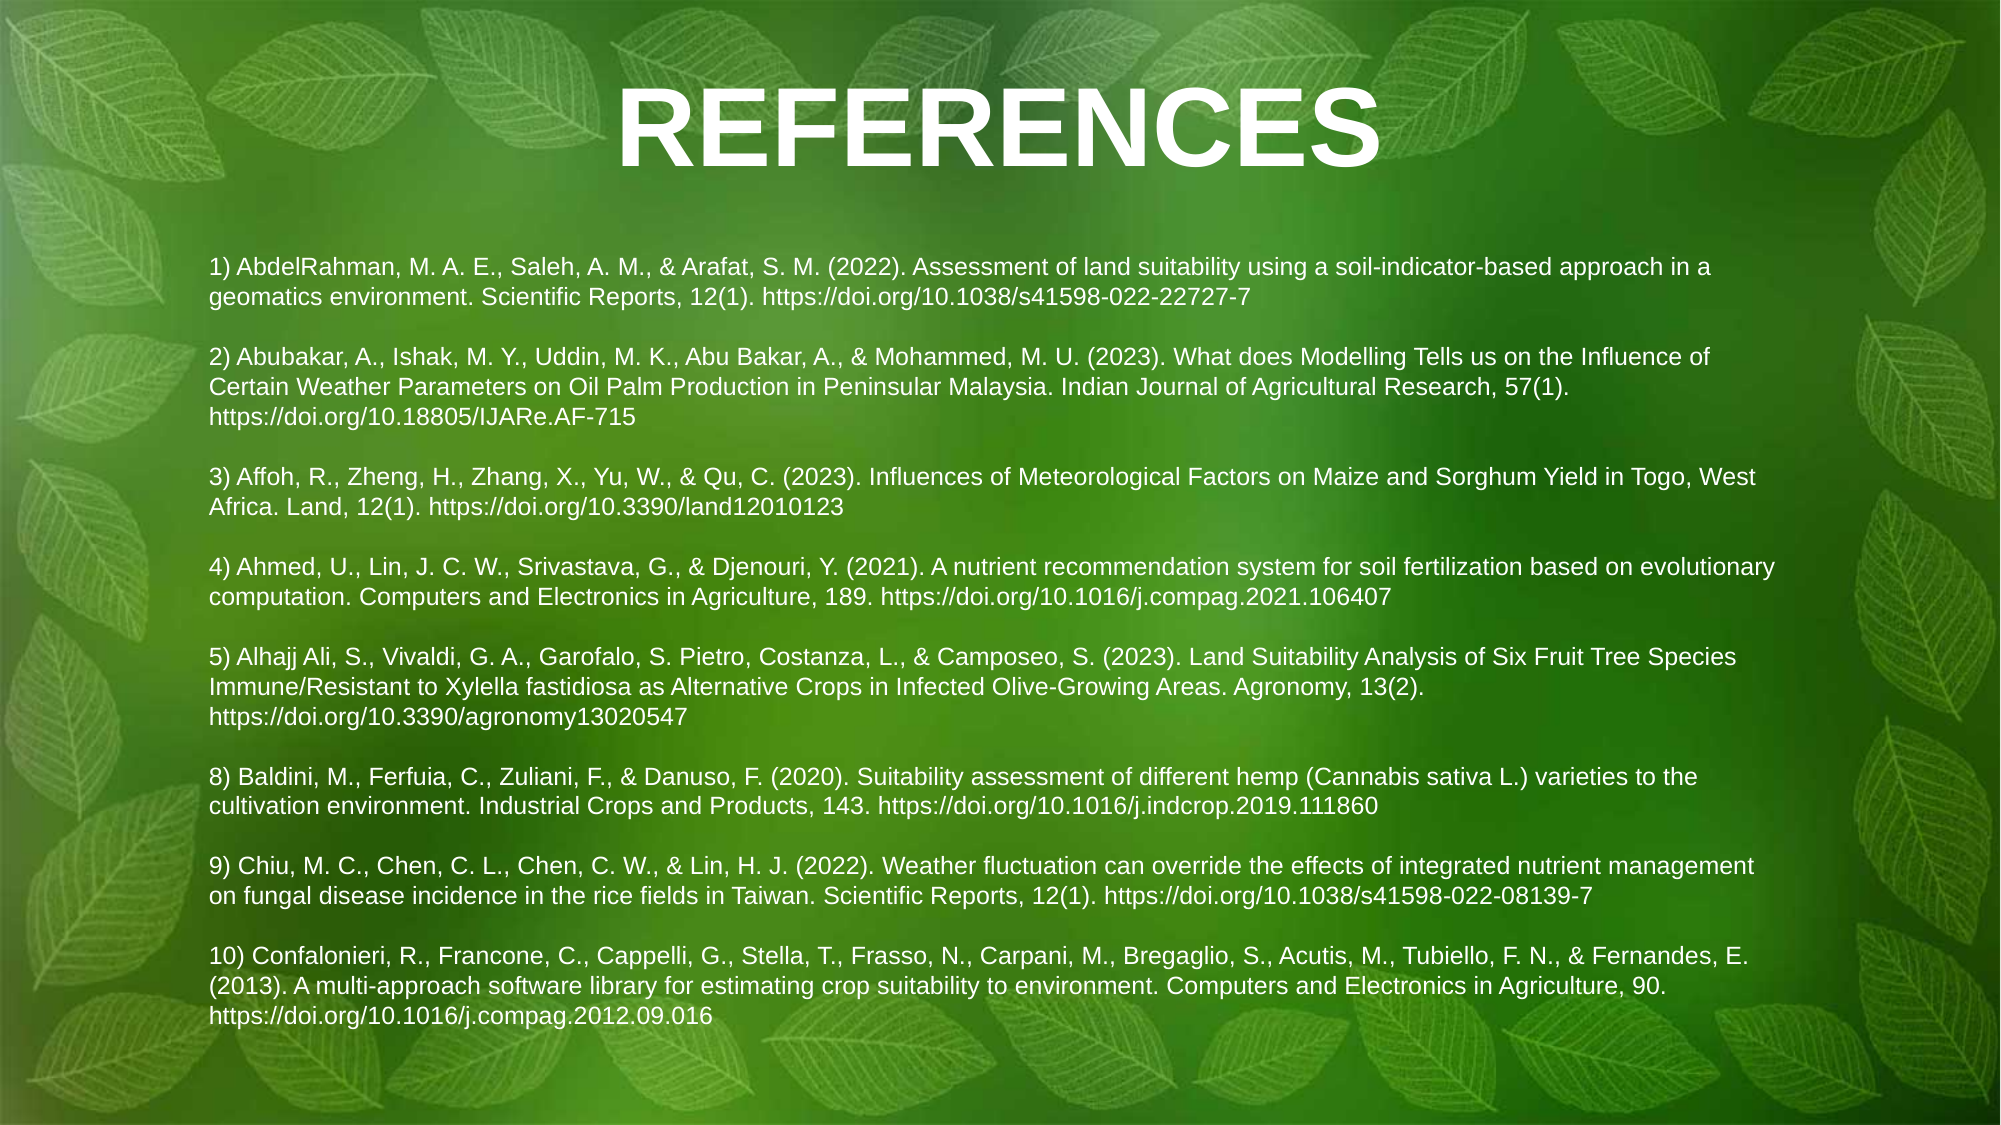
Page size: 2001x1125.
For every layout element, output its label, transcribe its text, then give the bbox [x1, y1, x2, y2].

picture [0, 0, 2001, 1125]
text_box REFERENCES [105, 46, 1895, 197]
text_box 1) AbdelRahman, M. A. E., Saleh, A. M., & Arafat, S. M. (2022). Assessment of land suitability using a soil-indicator-based approach in a geomatics environment. Scientific Reports, 12(1). https://doi.org/10.1038/s41598-022-22727-7 2) Abubakar, A., Ishak, M. Y., Uddin, M. K., Abu Bakar, A., & Mohammed, M. U. (2023). What does Modelling Tells us on the Influence of Certain Weather Parameters on Oil Palm Production in Peninsular Malaysia. Indian Journal of Agricultural Research, 57(1). https://doi.org/10.18805/IJARe.AF-715 3) Affoh, R., Zheng, H., Zhang, X., Yu, W., & Qu, C. (2023). Influences of Meteorological Factors on Maize and Sorghum Yield in Togo, West Africa. Land, 12(1). https://doi.org/10.3390/land12010123 4) Ahmed, U., Lin, J. C. W., Srivastava, G., & Djenouri, Y. (2021). A nutrient recommendation system for soil fertilization based on evolutionary computation. Computers and Electronics in Agriculture, 189. https://doi.org/10.1016/j.compag.2021.106407 5) Alhajj Ali, S., Vivaldi, G. A., Garofalo, S. Pietro, Costanza, L., & Camposeo, S. (2023). Land Suitability Analysis of Six Fruit Tree Species Immune/Resistant to Xylella fastidiosa as Alternative Crops in Infected Olive-Growing Areas. Agronomy, 13(2). https://doi.org/10.3390/agronomy13020547 8) Baldini, M., Ferfuia, C., Zuliani, F., & Danuso, F. (2020). Suitability assessment of different hemp (Cannabis sativa L.) varieties to the cultivation environment. Industrial Crops and Products, 143. https://doi.org/10.1016/j.indcrop.2019.111860 9) Chiu, M. C., Chen, C. L., Chen, C. W., & Lin, H. J. (2022). Weather fluctuation can override the effects of integrated nutrient management on fungal disease incidence in the rice fields in Taiwan. Scientific Reports, 12(1). https://doi.org/10.1038/s41598-022-08139-7 10) Confalonieri, R., Francone, C., Cappelli, G., Stella, T., Frasso, N., Carpani, M., Bregaglio, S., Acutis, M., Tubiello, F. N., & Fernandes, E. (2013). A multi-approach software library for estimating crop suitability to environment. Computers and Electronics in Agriculture, 90. https://doi.org/10.1016/j.compag.2012.09.016 [194, 243, 1806, 1067]
